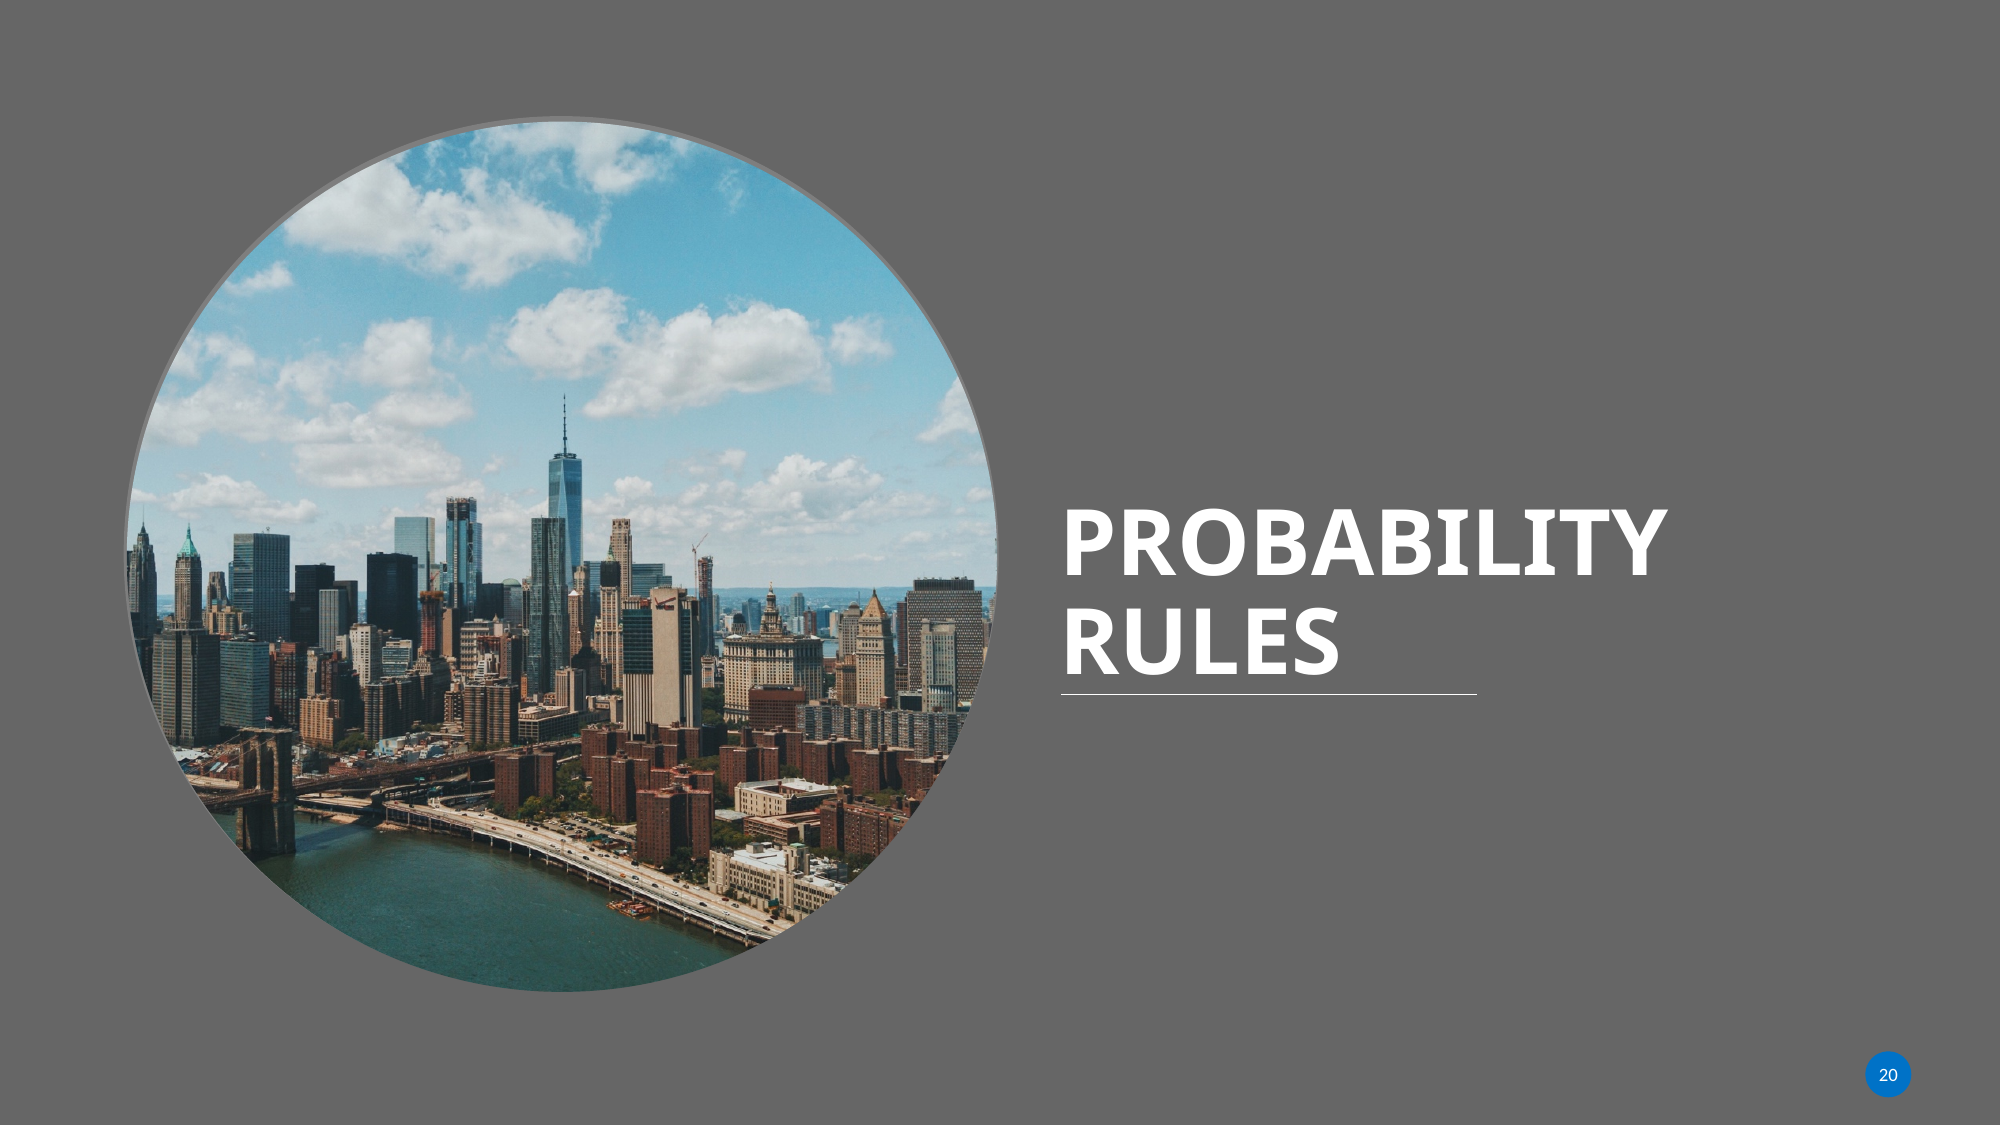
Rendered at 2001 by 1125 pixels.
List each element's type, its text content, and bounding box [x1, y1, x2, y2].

picture [126, 121, 998, 992]
title Probability Rules [1044, 359, 1889, 703]
slide_number 20 [1864, 1059, 1913, 1090]
